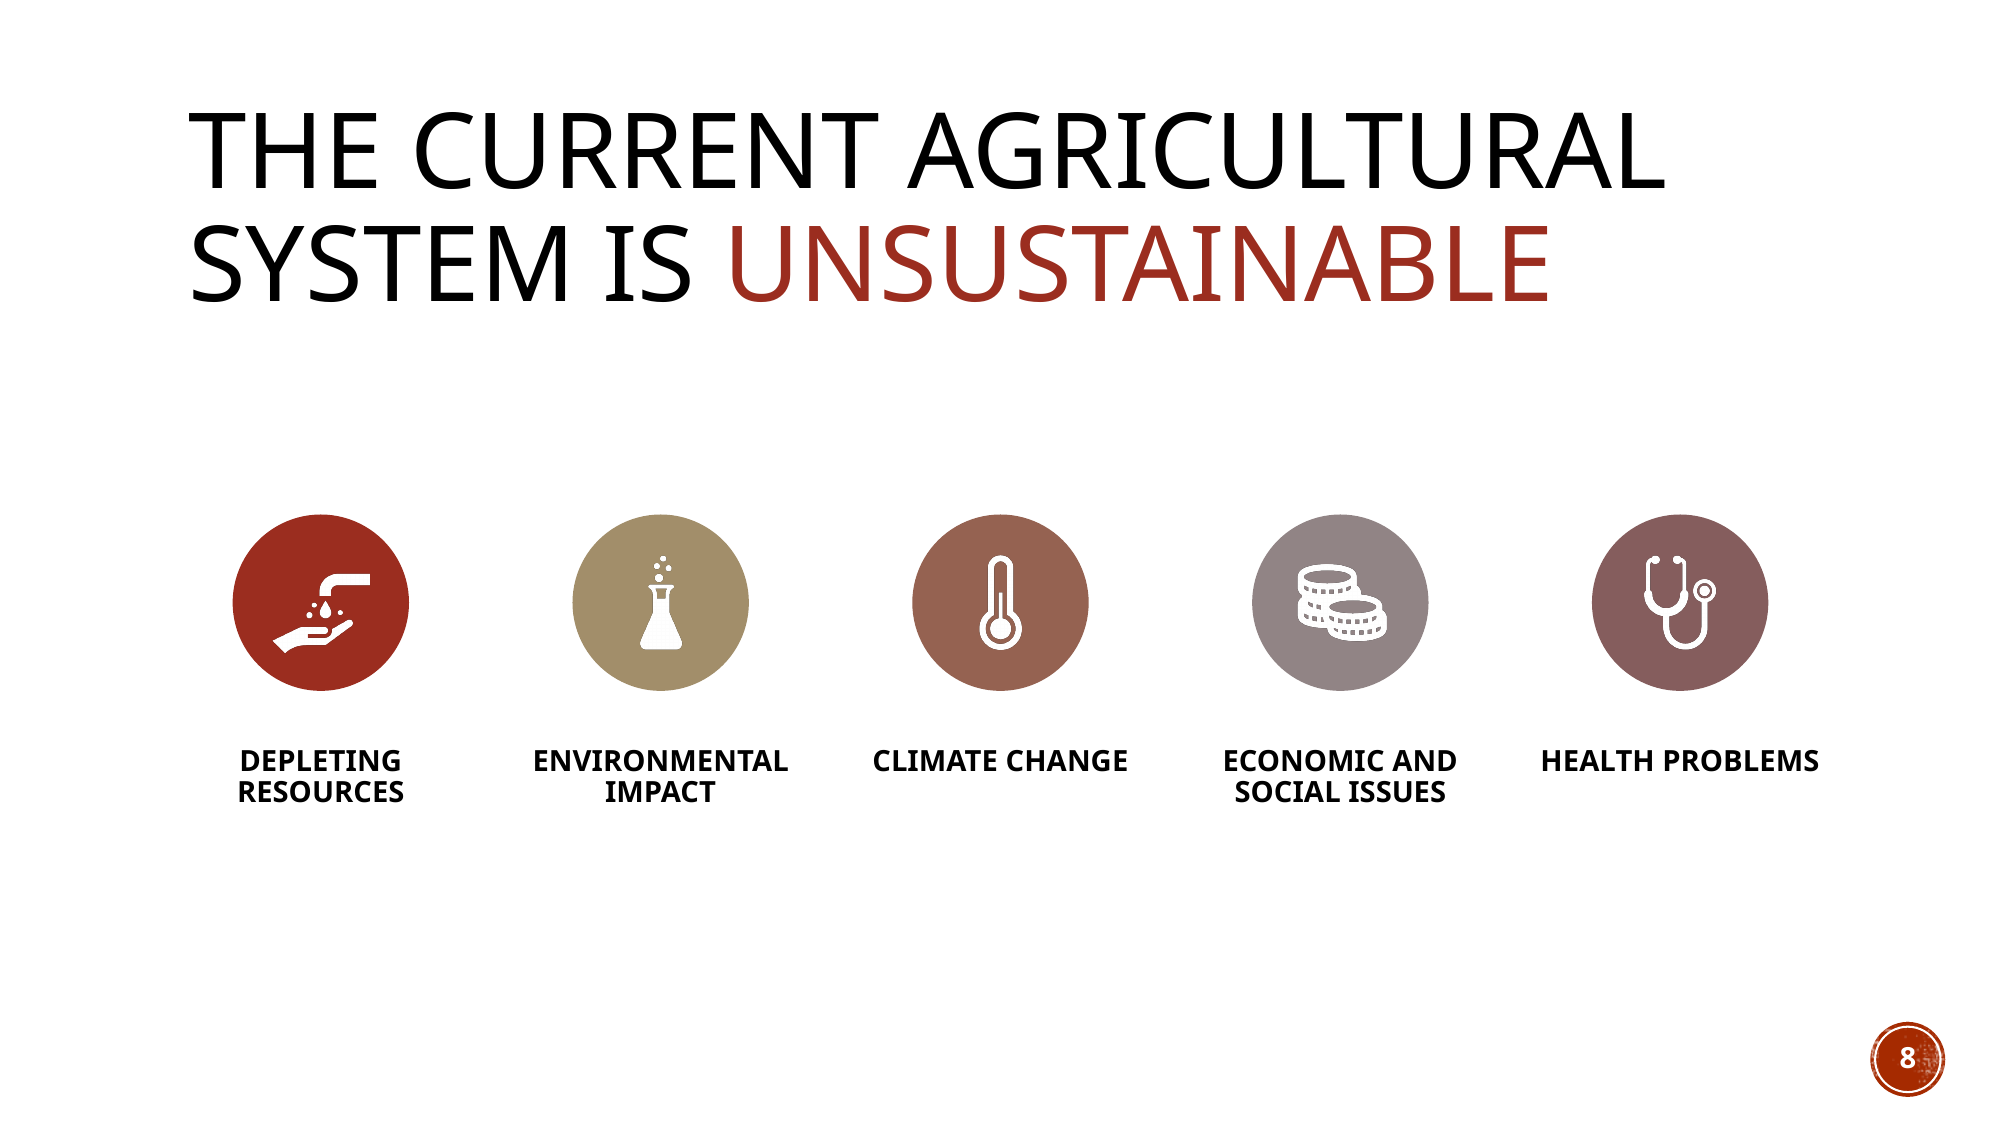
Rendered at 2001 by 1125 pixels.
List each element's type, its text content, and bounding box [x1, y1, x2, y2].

title THE CURRENT AGRICULTURAL SYSTEM IS UNSUSTAINABLE [173, 90, 1824, 392]
slide_number 8 [1855, 1028, 1961, 1089]
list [176, 392, 1824, 984]
